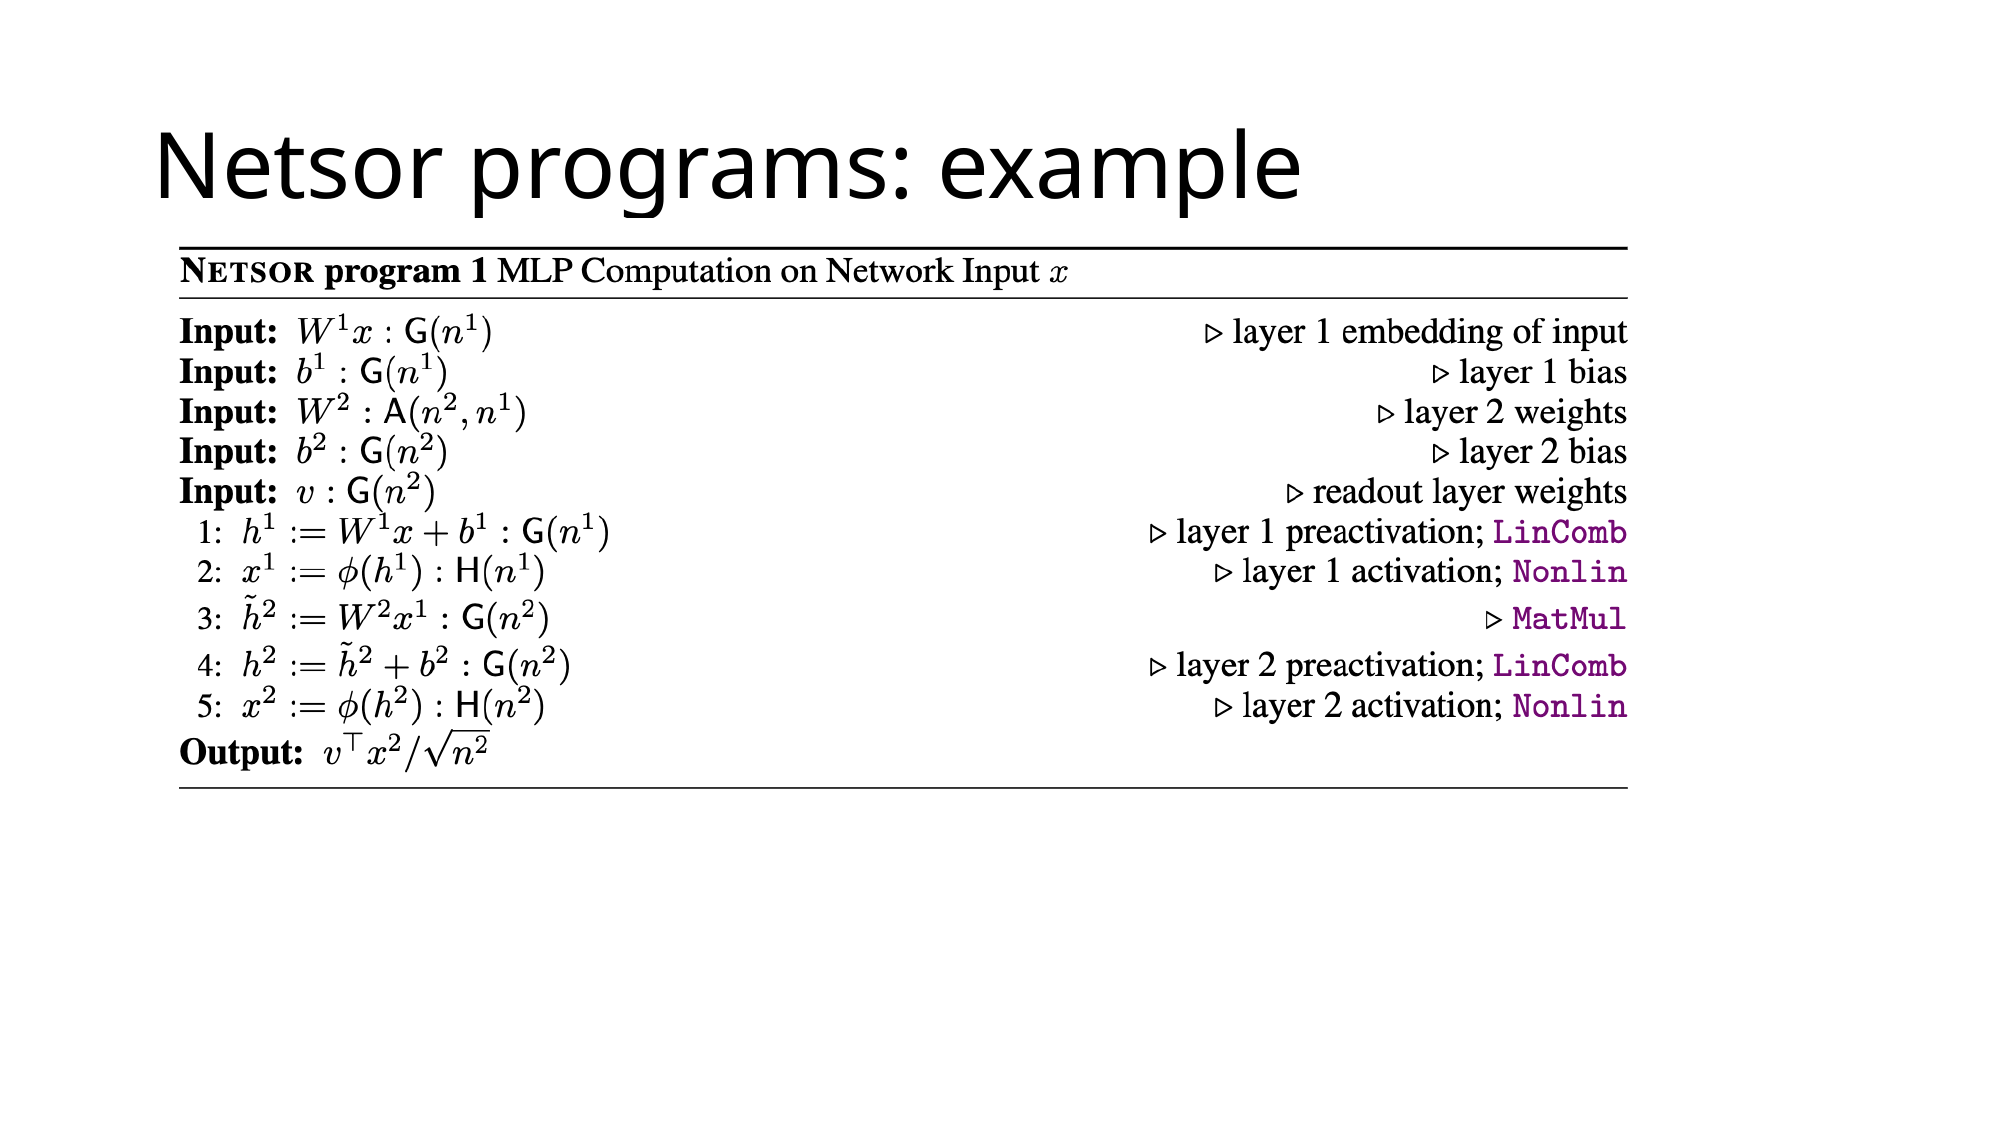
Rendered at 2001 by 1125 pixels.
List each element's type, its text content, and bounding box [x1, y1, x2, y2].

title Netsor programs: example [137, 59, 1863, 278]
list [150, 218, 1677, 820]
